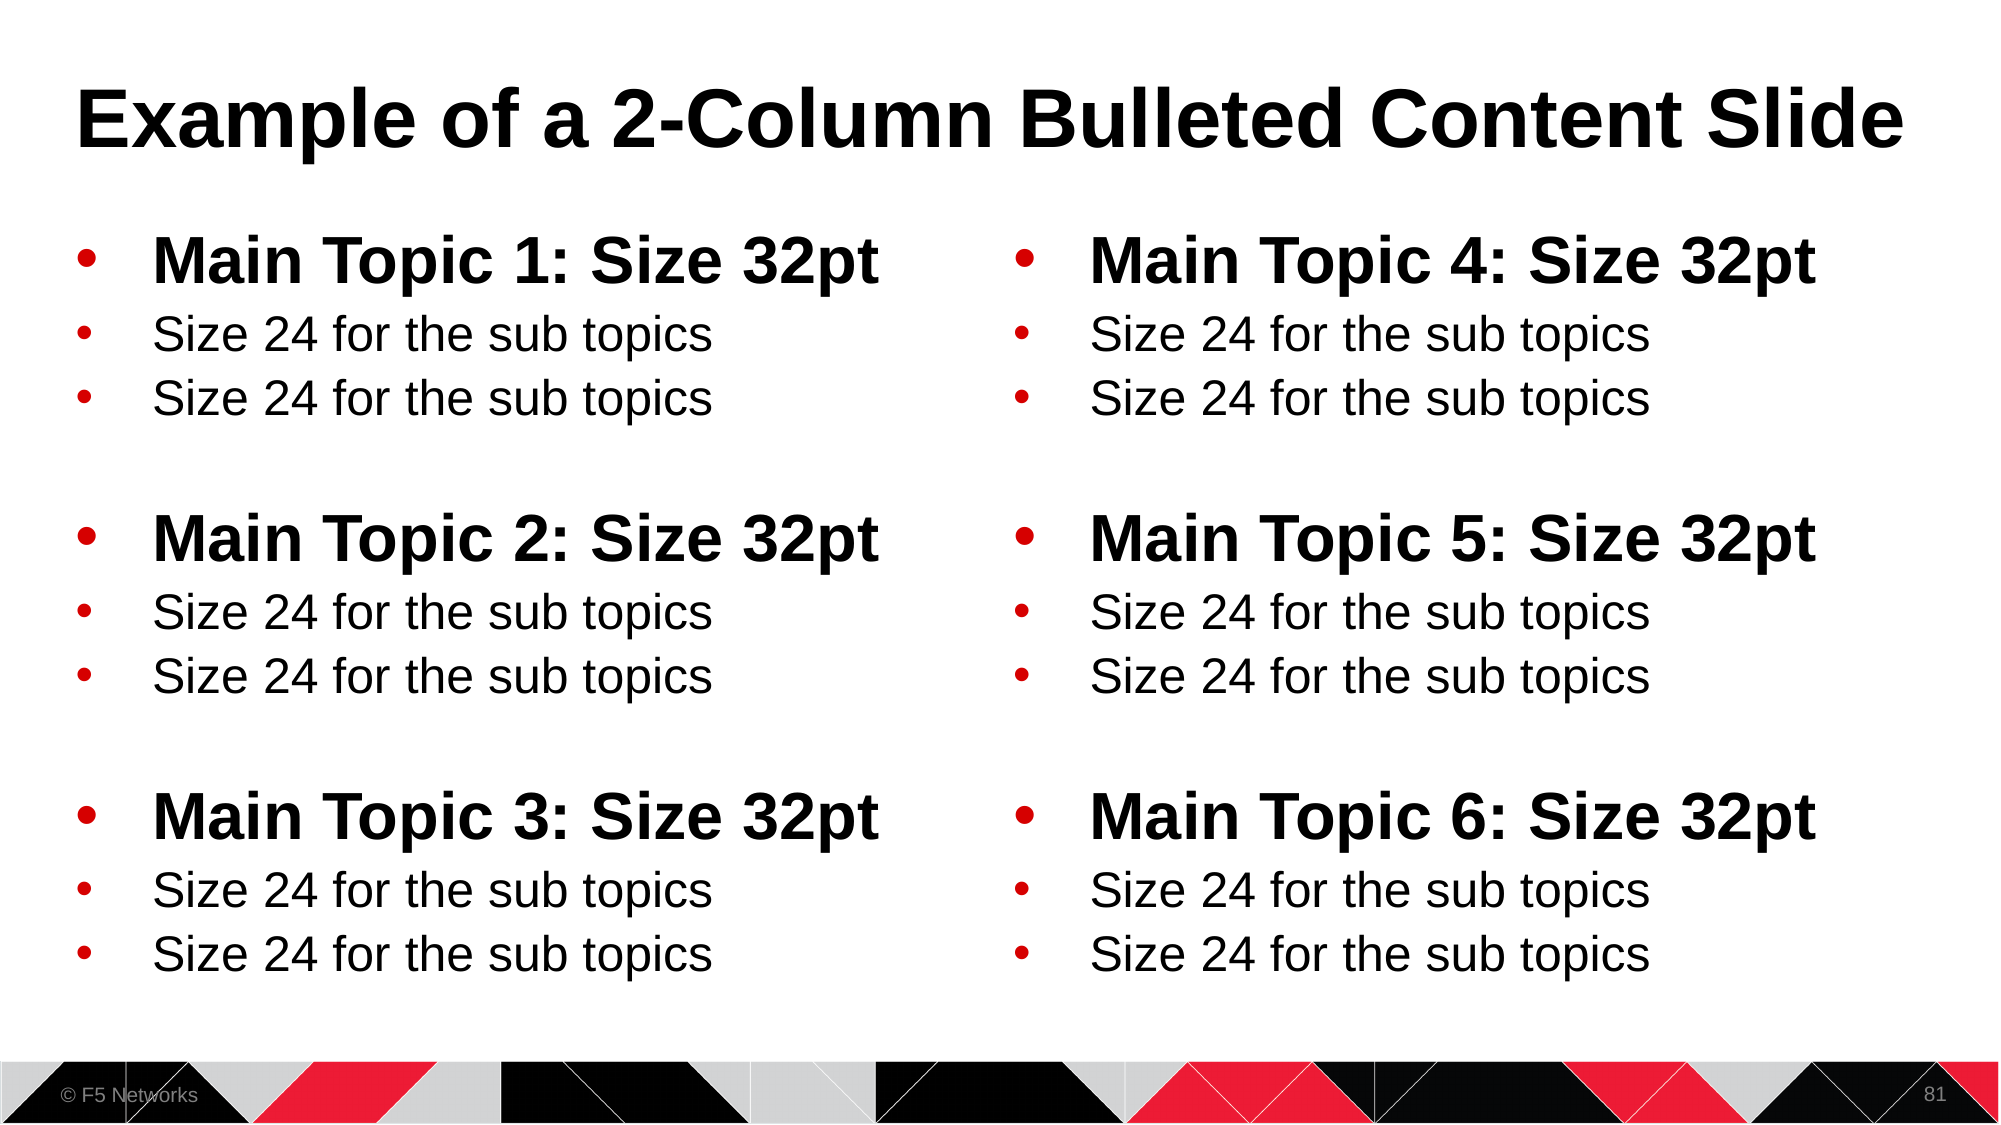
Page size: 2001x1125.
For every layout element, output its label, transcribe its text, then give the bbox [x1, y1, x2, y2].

list Main Topic 4: Size 32pt Size 24 for the sub topics Size 24 for the sub topics Main Topic 5: Size 32pt Size 24 for the sub topics Size 24 for the sub topics Main Topic 6: Size 32pt Size 24 for the sub topics Size 24 for the sub topics [987, 200, 1950, 1050]
title Example of a 2-Column Bulleted Content Slide [50, 50, 1950, 193]
slide_number 81 [1477, 1062, 1973, 1123]
list Main Topic 1: Size 32pt Size 24 for the sub topics Size 24 for the sub topics Main Topic 2: Size 32pt Size 24 for the sub topics Size 24 for the sub topics Main Topic 3: Size 32pt Size 24 for the sub topics Size 24 for the sub topics [50, 200, 987, 1050]
footer © F5 Networks [35, 1063, 711, 1124]
picture [0, 1050, 2000, 1125]
